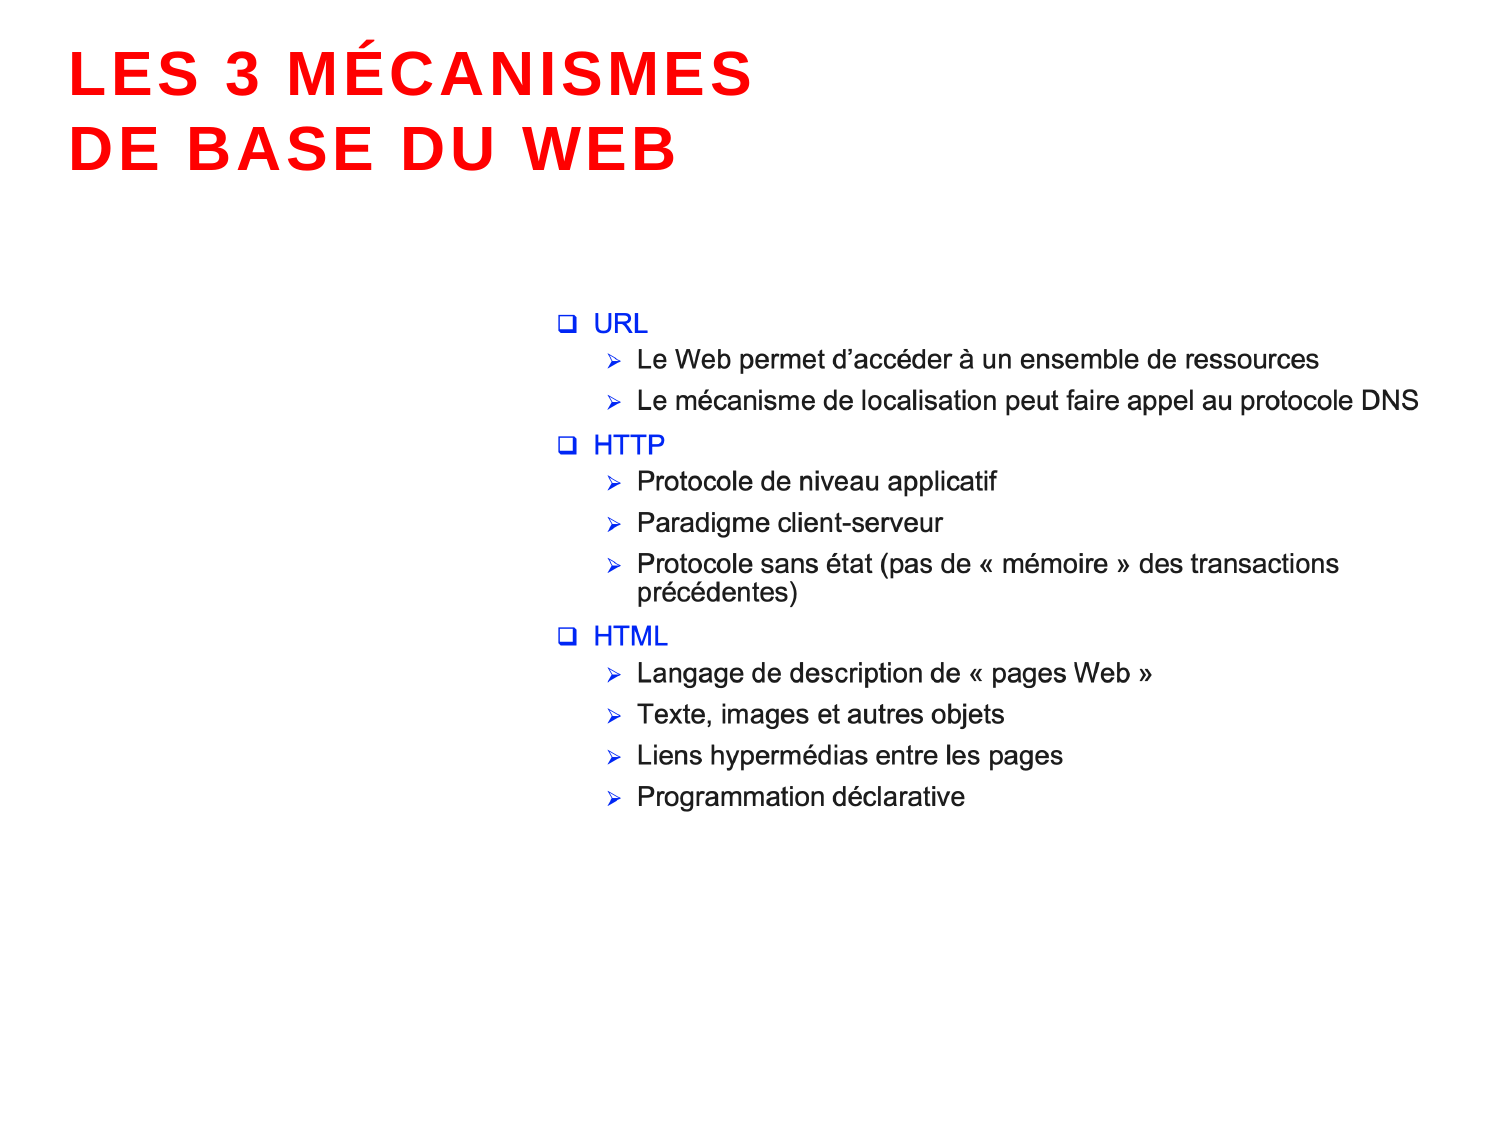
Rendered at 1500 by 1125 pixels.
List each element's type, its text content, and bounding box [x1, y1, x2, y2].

title Les 3 mécanismes de base du Web [57, 27, 886, 595]
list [553, 291, 1444, 834]
